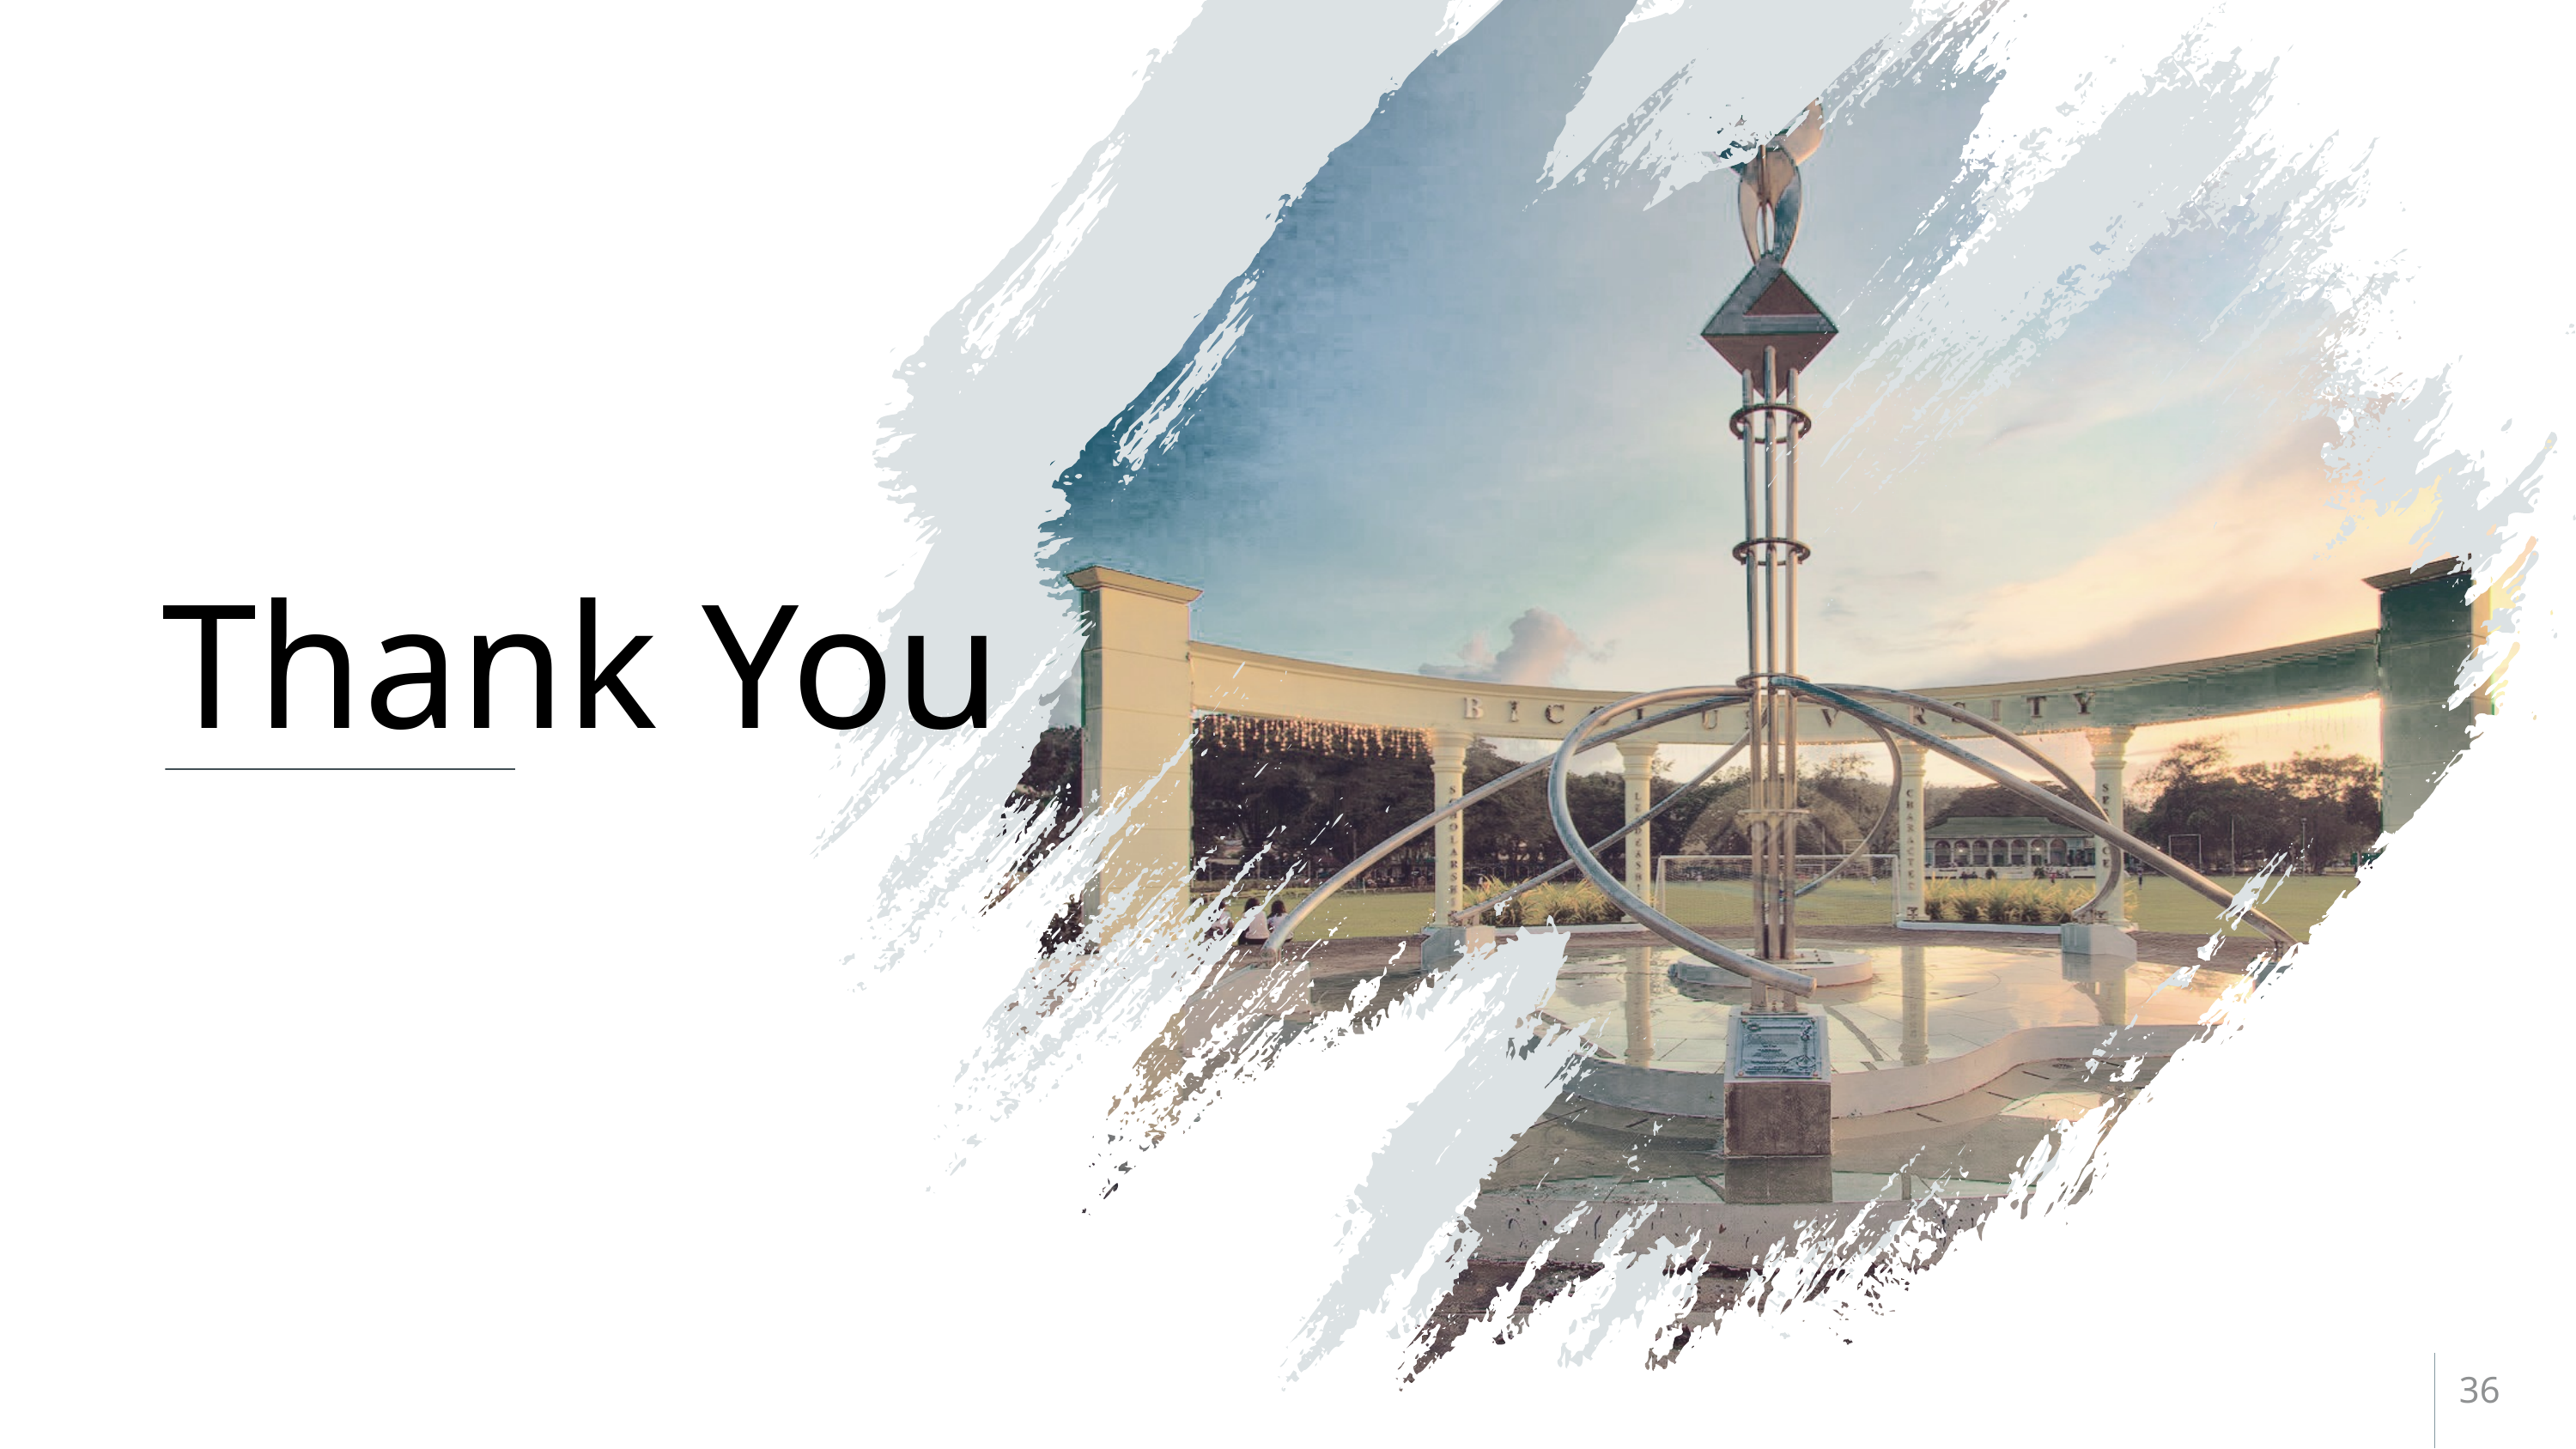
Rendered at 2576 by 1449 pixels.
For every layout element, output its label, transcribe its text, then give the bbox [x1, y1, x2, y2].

picture [978, 0, 2554, 1391]
title Thank You [149, 329, 978, 768]
slide_number 36 [2434, 1391, 2525, 1430]
